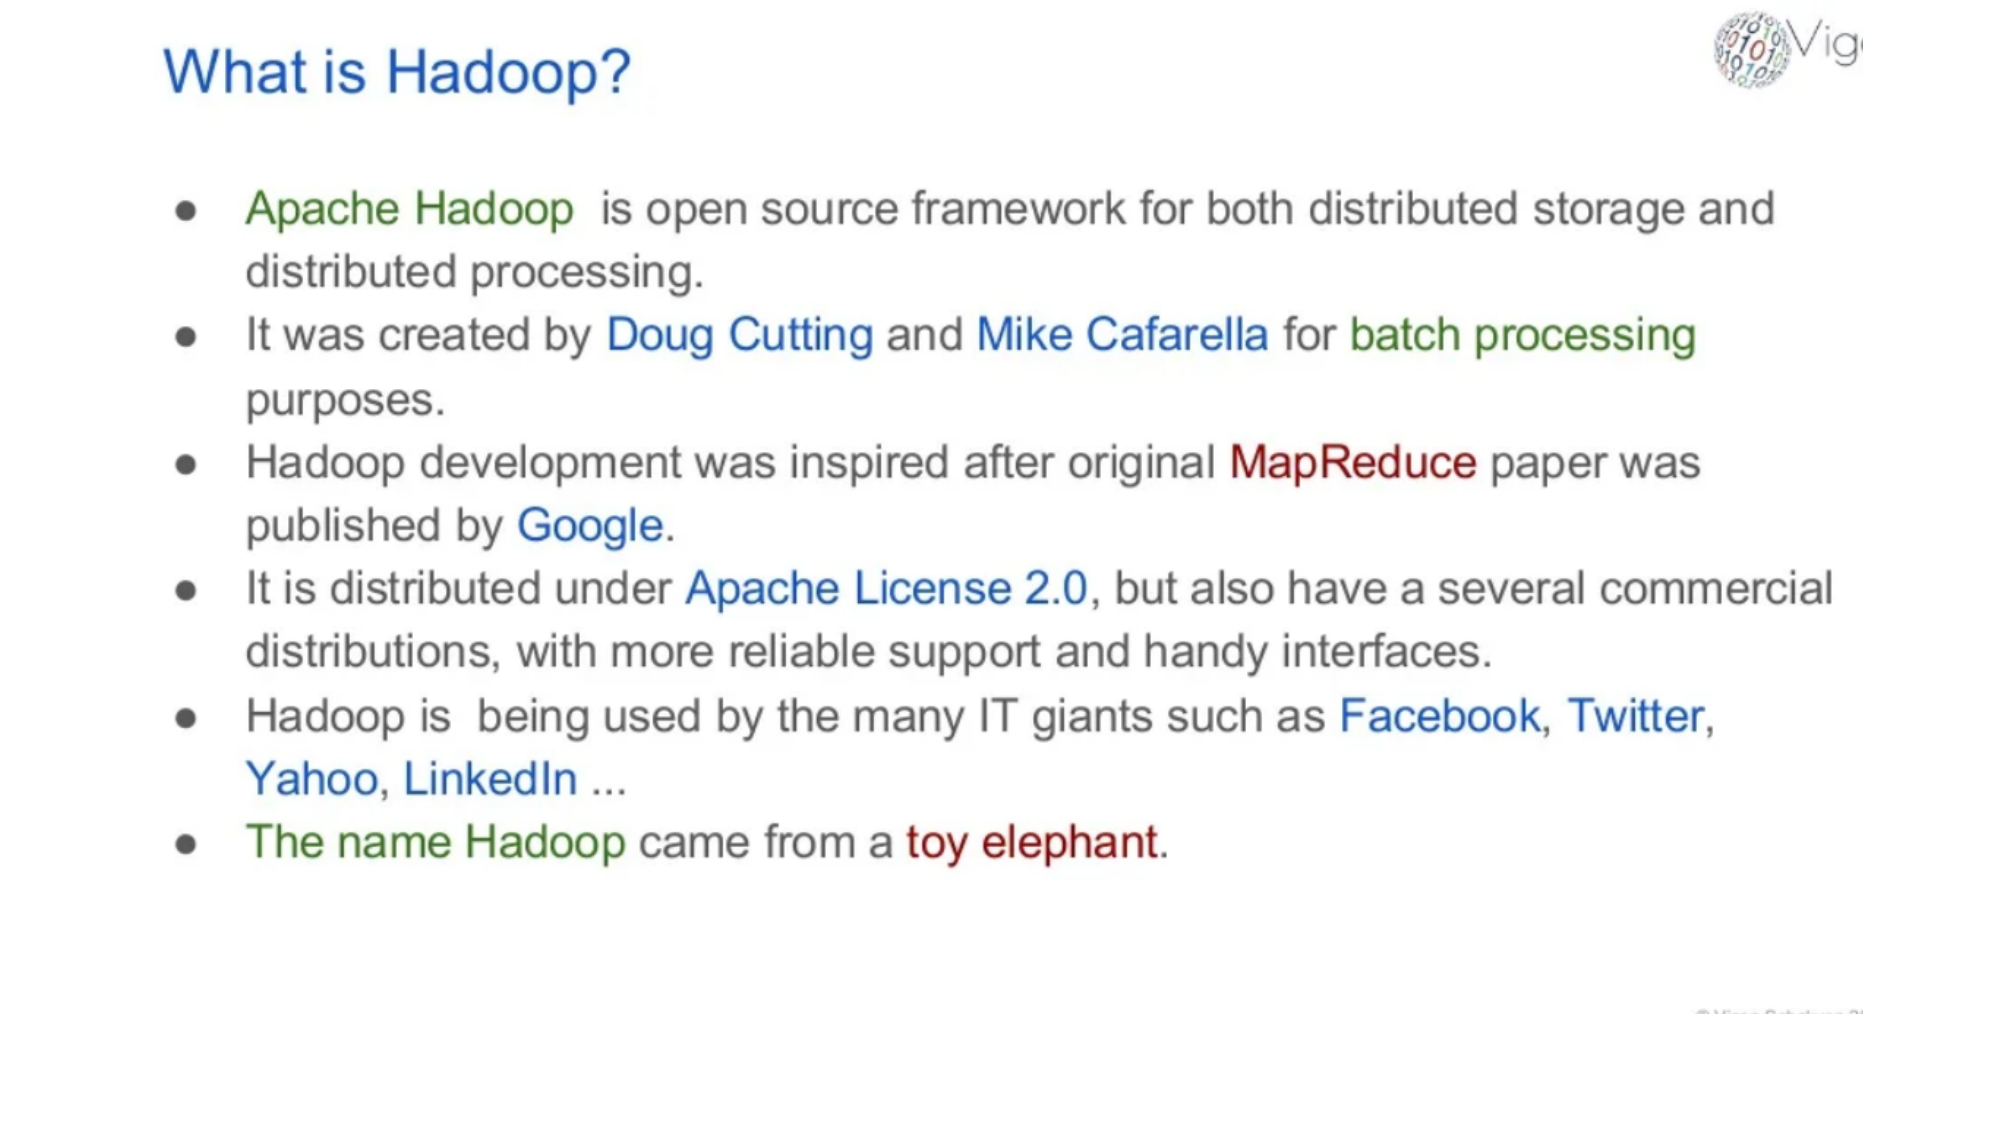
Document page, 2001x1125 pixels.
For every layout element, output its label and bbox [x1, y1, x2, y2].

picture [99, 0, 1863, 1014]
